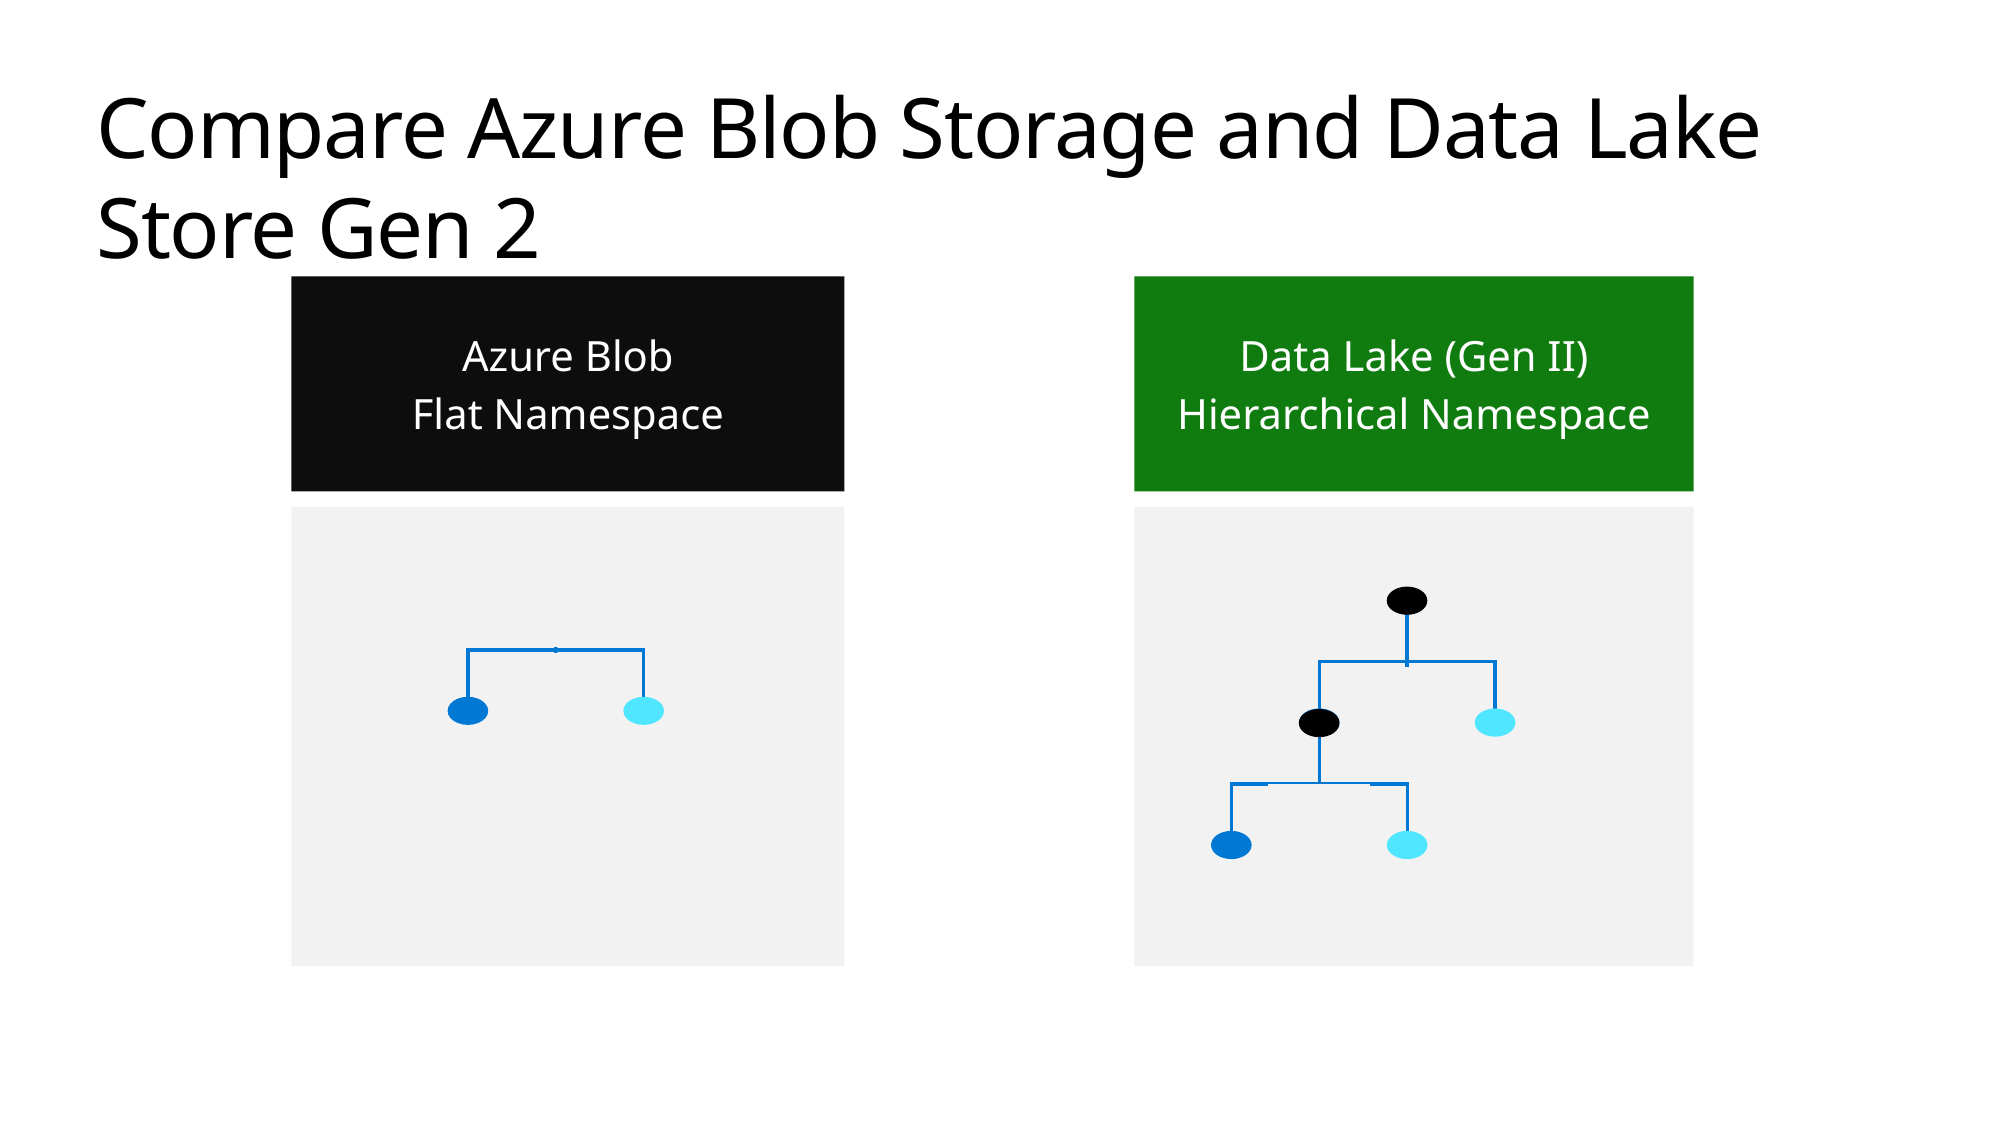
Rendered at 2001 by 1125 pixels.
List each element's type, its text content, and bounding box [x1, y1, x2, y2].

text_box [1134, 506, 1694, 967]
text_box Data Lake (Gen II) Hierarchical Namespace [1134, 276, 1694, 492]
text_box Azure Blob Flat Namespace [291, 276, 845, 492]
title Compare Azure Blob Storage and Data Lake Store Gen 2 [96, 75, 1904, 166]
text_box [290, 506, 845, 967]
